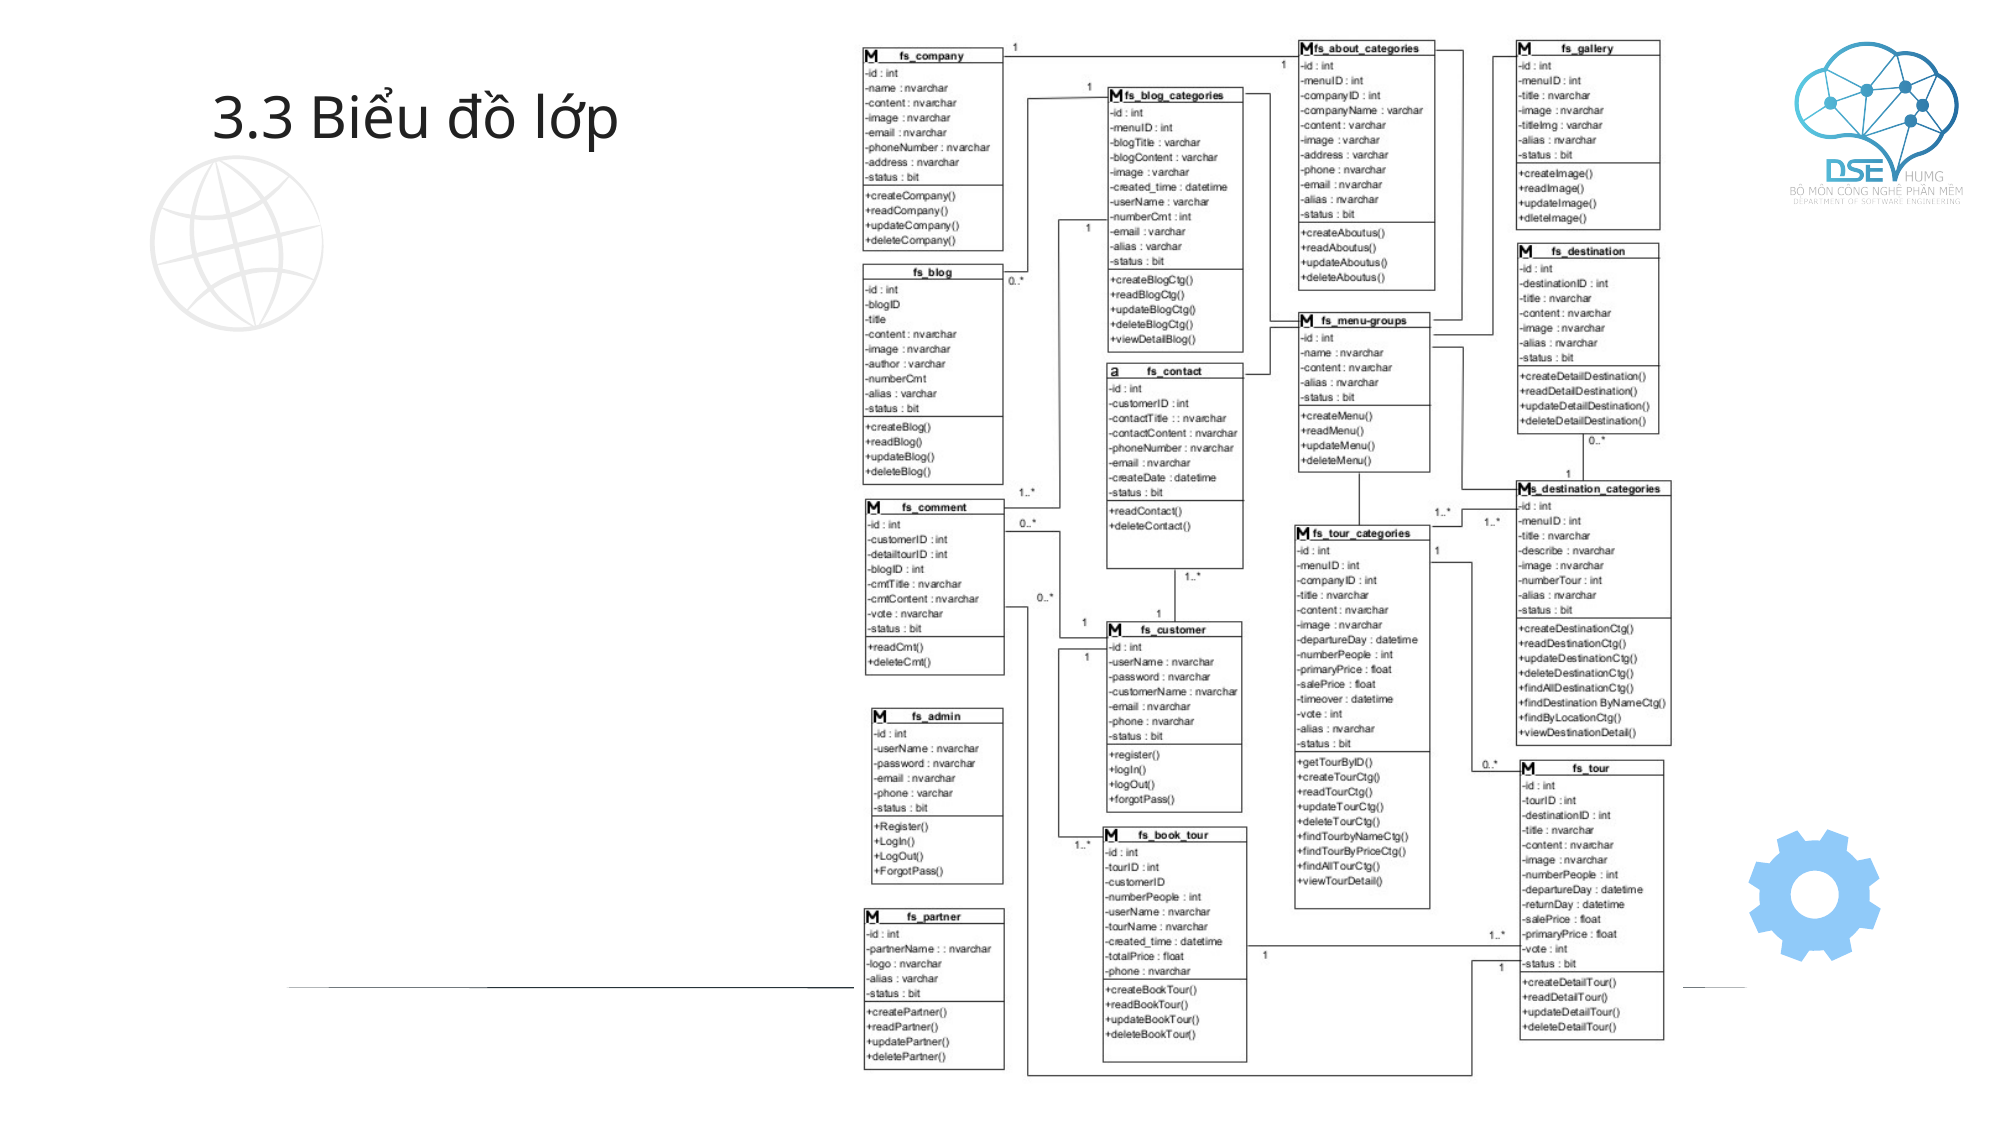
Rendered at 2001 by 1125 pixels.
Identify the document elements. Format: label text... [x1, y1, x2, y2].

picture [1725, 0, 2001, 263]
picture [854, 35, 1683, 1090]
title 3.3 Biểu đồ lớp [193, 59, 640, 160]
